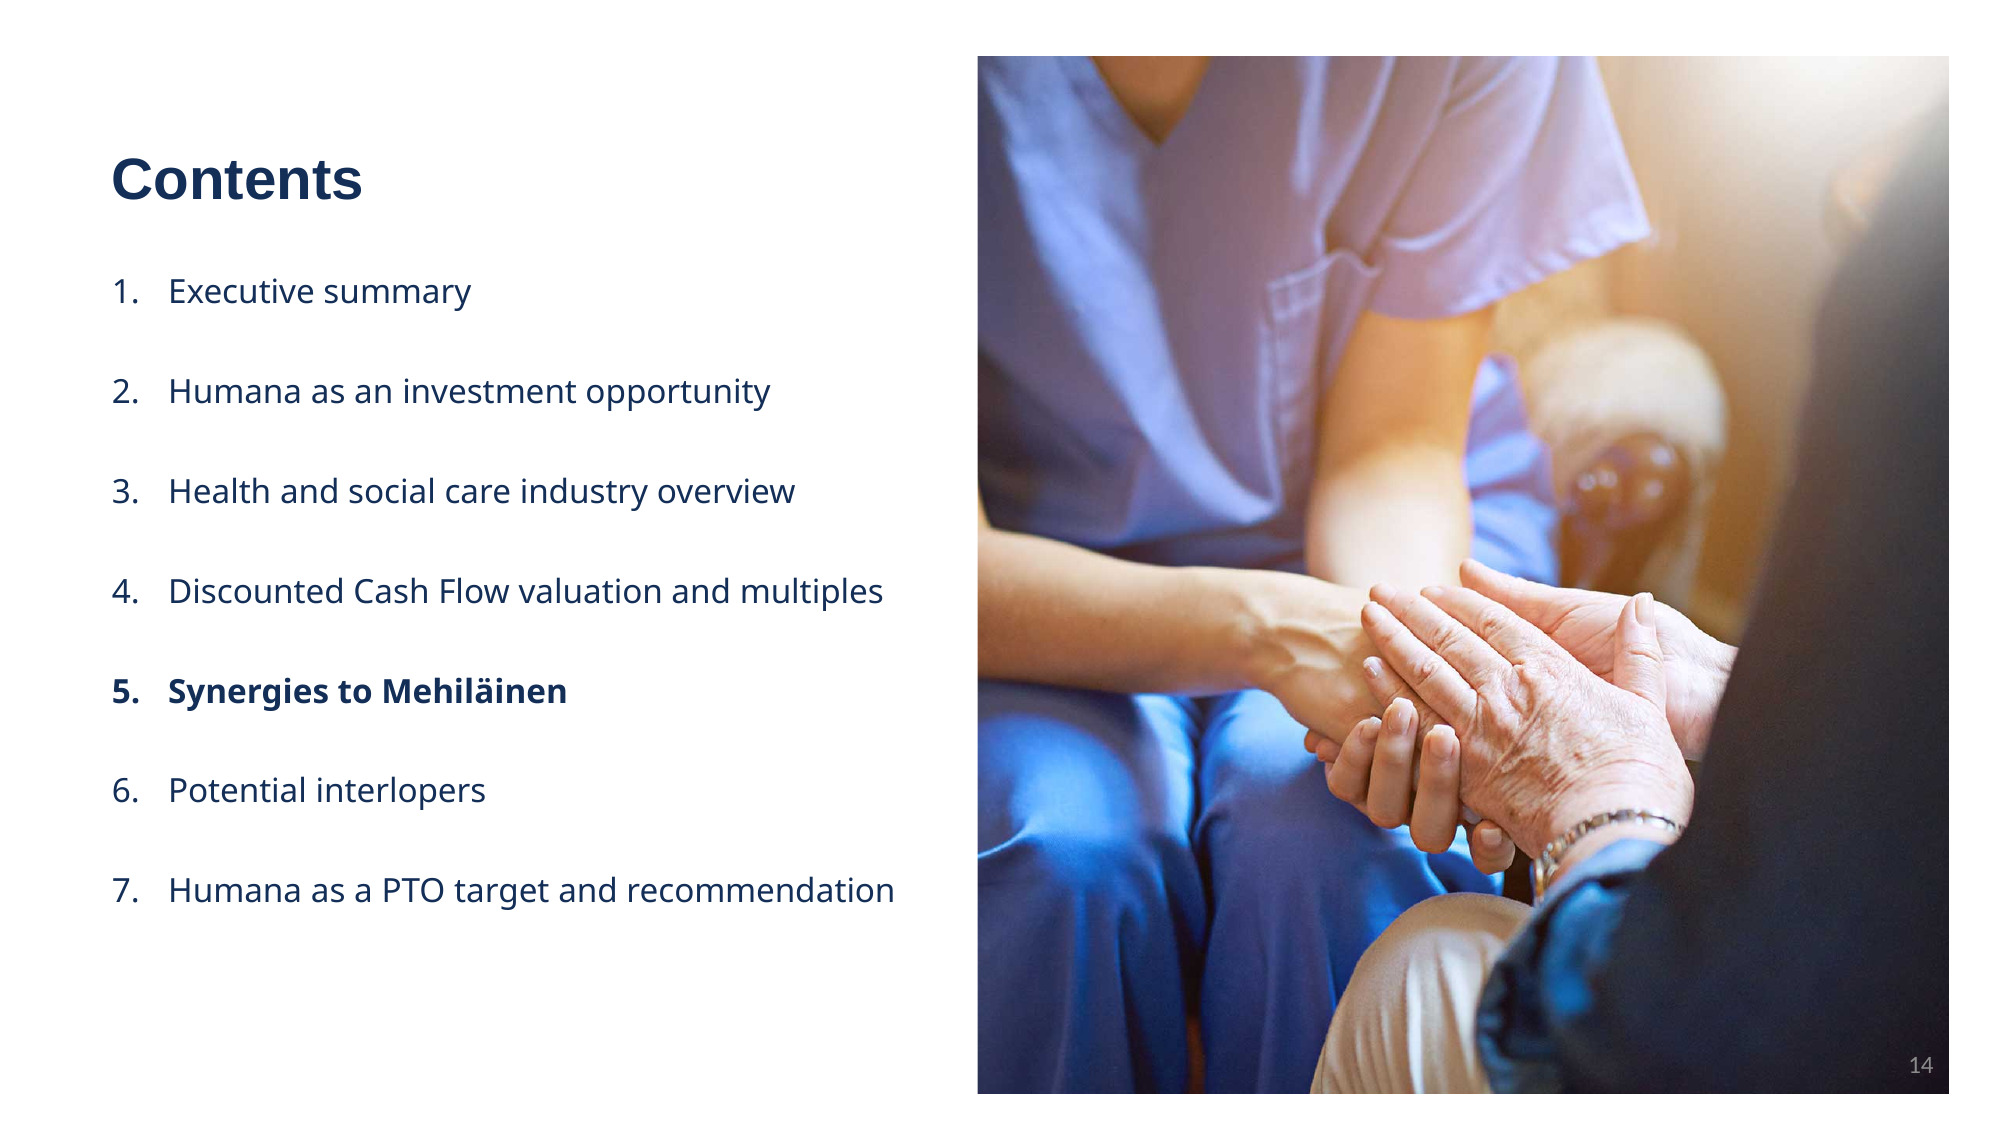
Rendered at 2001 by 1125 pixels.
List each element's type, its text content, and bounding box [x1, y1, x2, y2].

text_box Contents [96, 124, 977, 220]
picture [977, 56, 1949, 1094]
text_box Executive summary Humana as an investment opportunity Health and social care industry overview Discounted Cash Flow valuation and multiples Synergies to Mehiläinen Potential interlopers Humana as a PTO target and recommendation [96, 262, 917, 1095]
